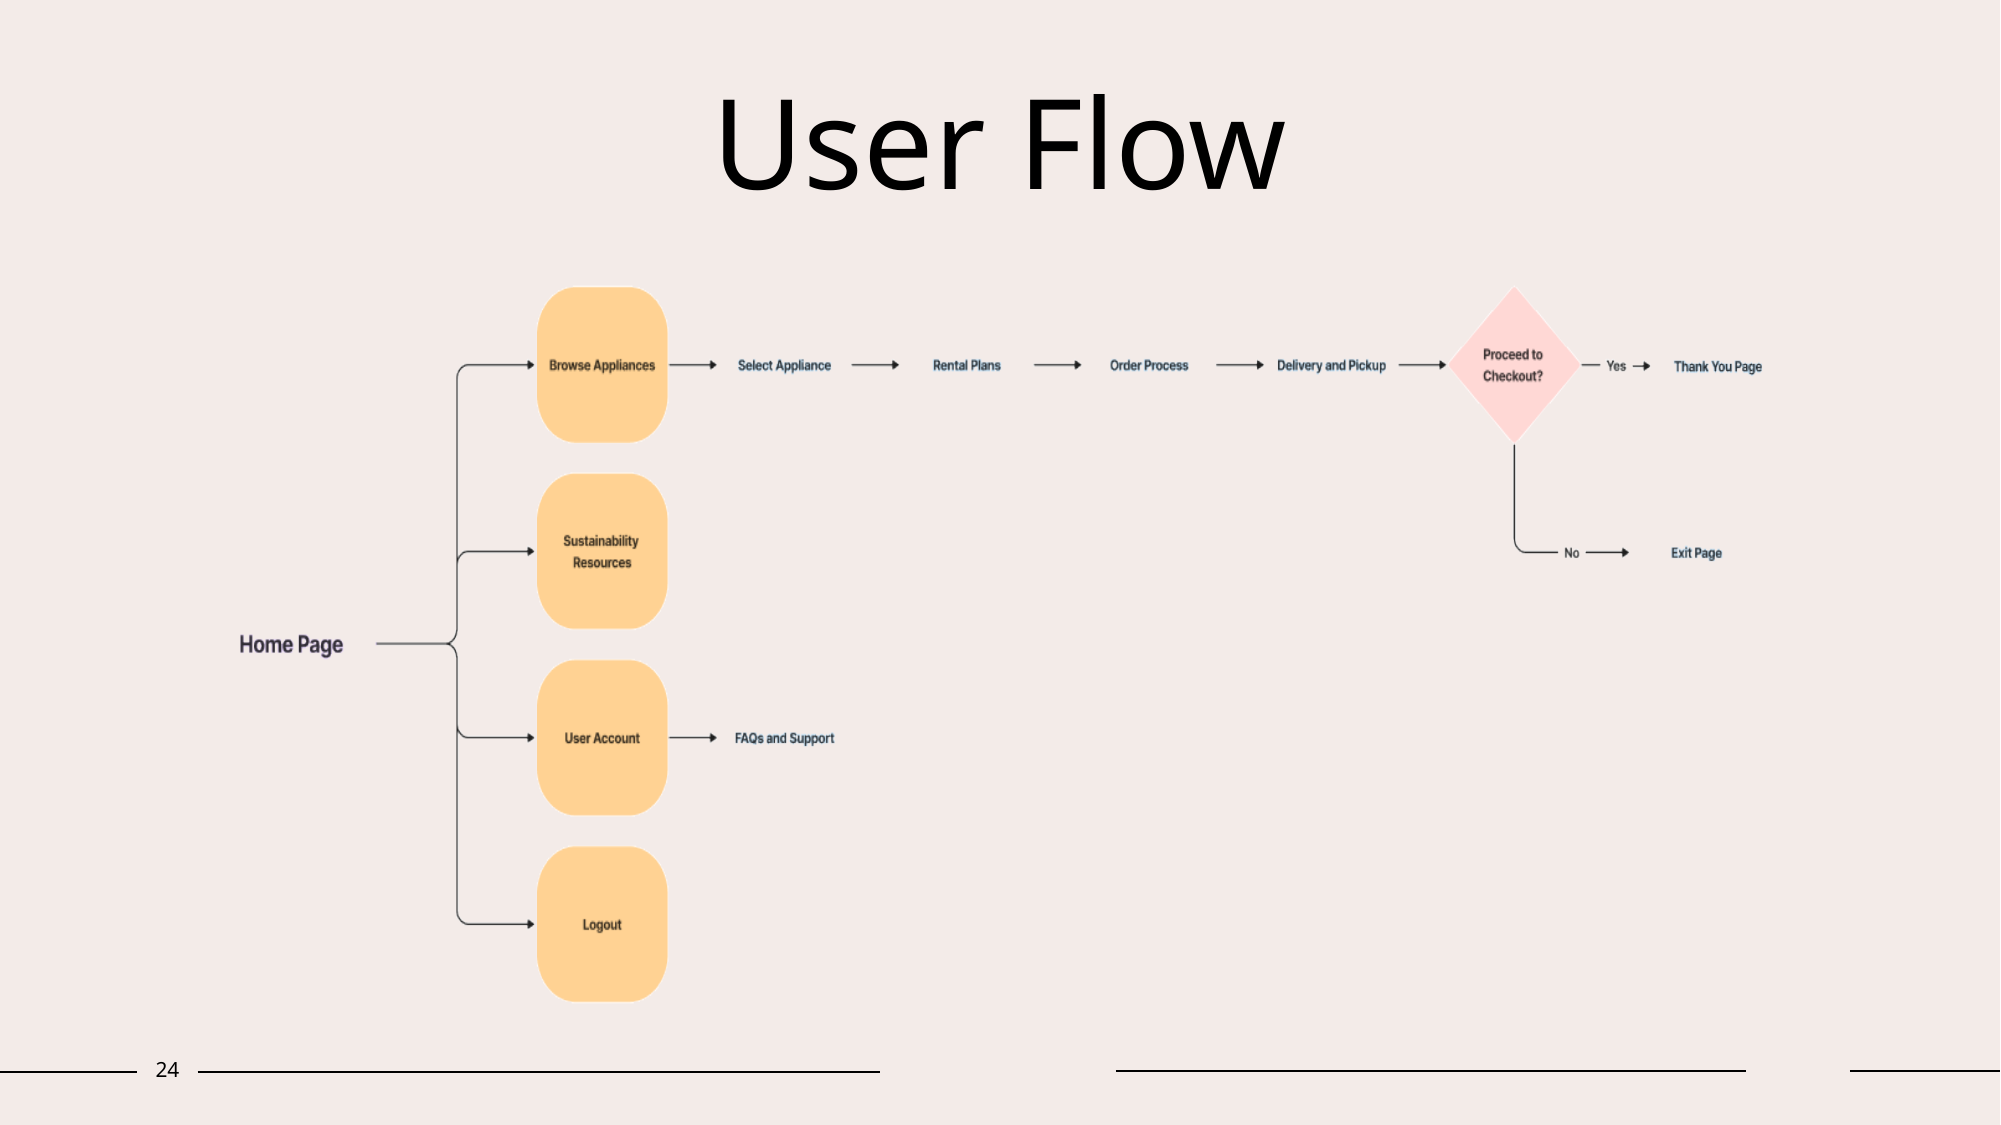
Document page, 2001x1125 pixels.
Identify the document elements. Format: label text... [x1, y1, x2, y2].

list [186, 240, 1813, 1025]
slide_number 24 [137, 1050, 198, 1091]
title User Flow [187, 57, 1813, 207]
